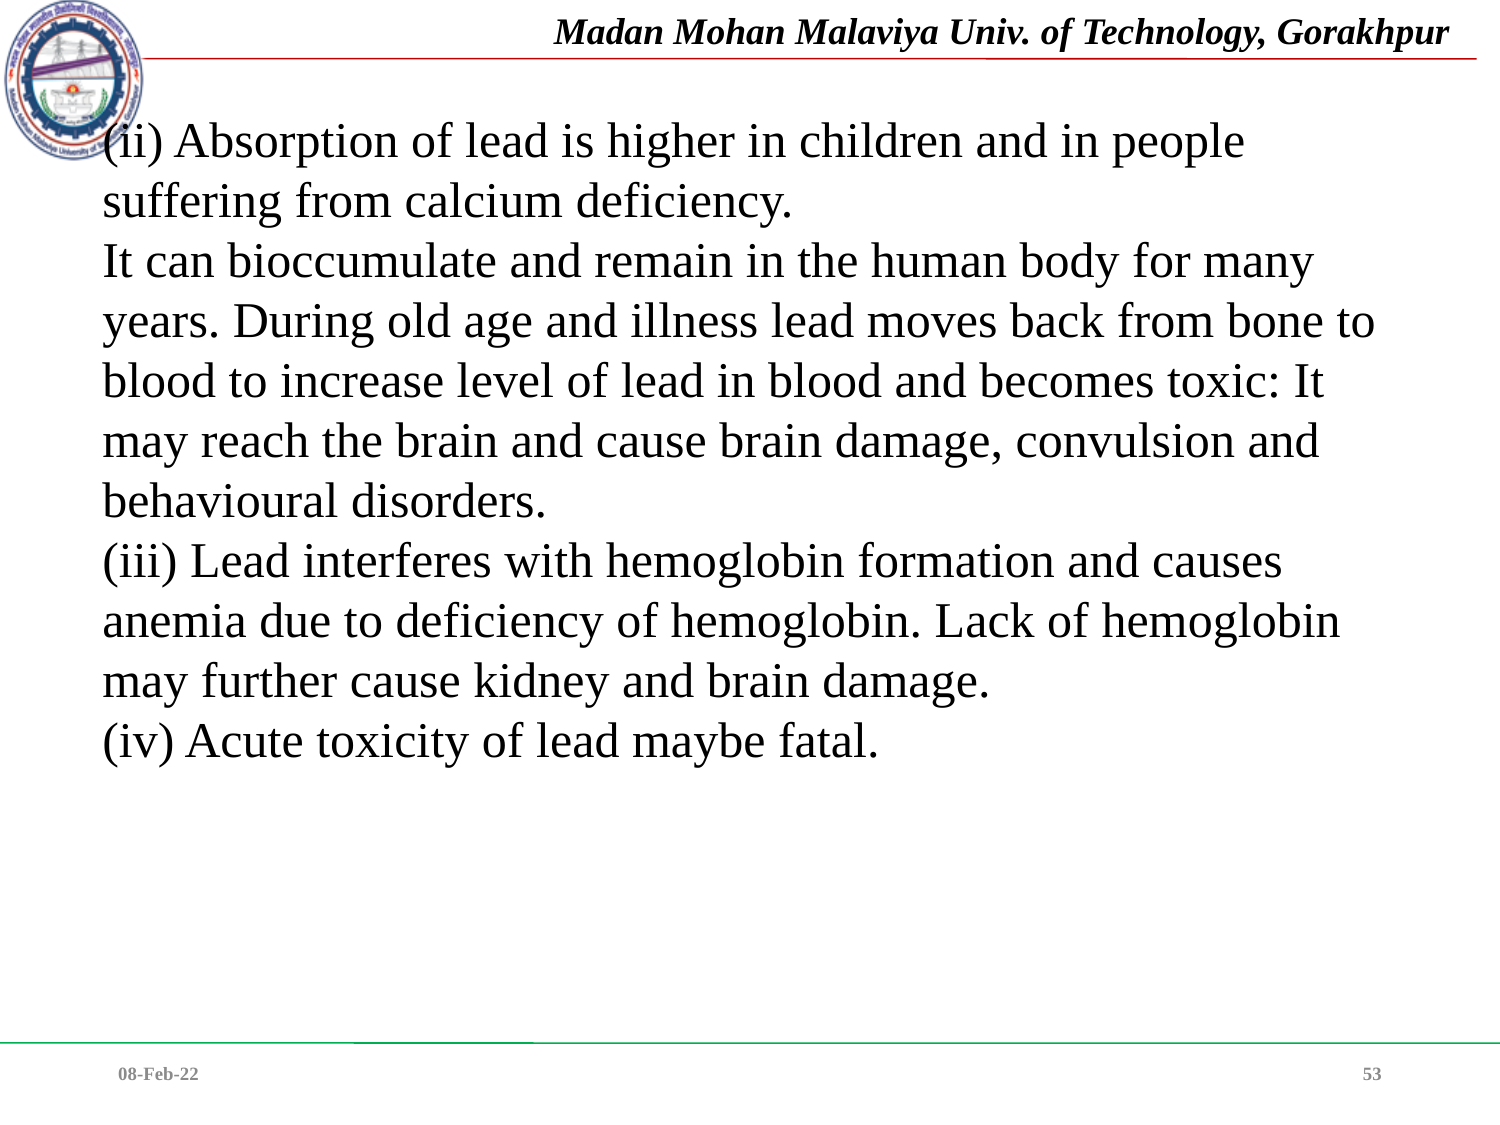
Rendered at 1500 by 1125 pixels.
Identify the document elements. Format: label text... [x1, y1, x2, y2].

text_box (ii) Absorption of lead is higher in children and in people suffering from calcium deficiency. It can bioccumulate and remain in the human body for many years. During old age and illness lead moves back from bone to blood to increase level of lead in blood and becomes toxic: It may reach the brain and cause brain damage, convulsion and behavioural disorders. (iii) Lead interferes with hemoglobin formation and causes anemia due to deficiency of hemoglobin. Lack of hemoglobin may further cause kidney and brain damage. (iv) Acute toxicity of lead maybe fatal. [87, 99, 1413, 775]
slide_number 53 [1059, 1042, 1397, 1103]
footer [496, 1042, 1004, 1103]
slide_number 08-Feb-22 [103, 1042, 441, 1103]
picture [0, 0, 148, 166]
